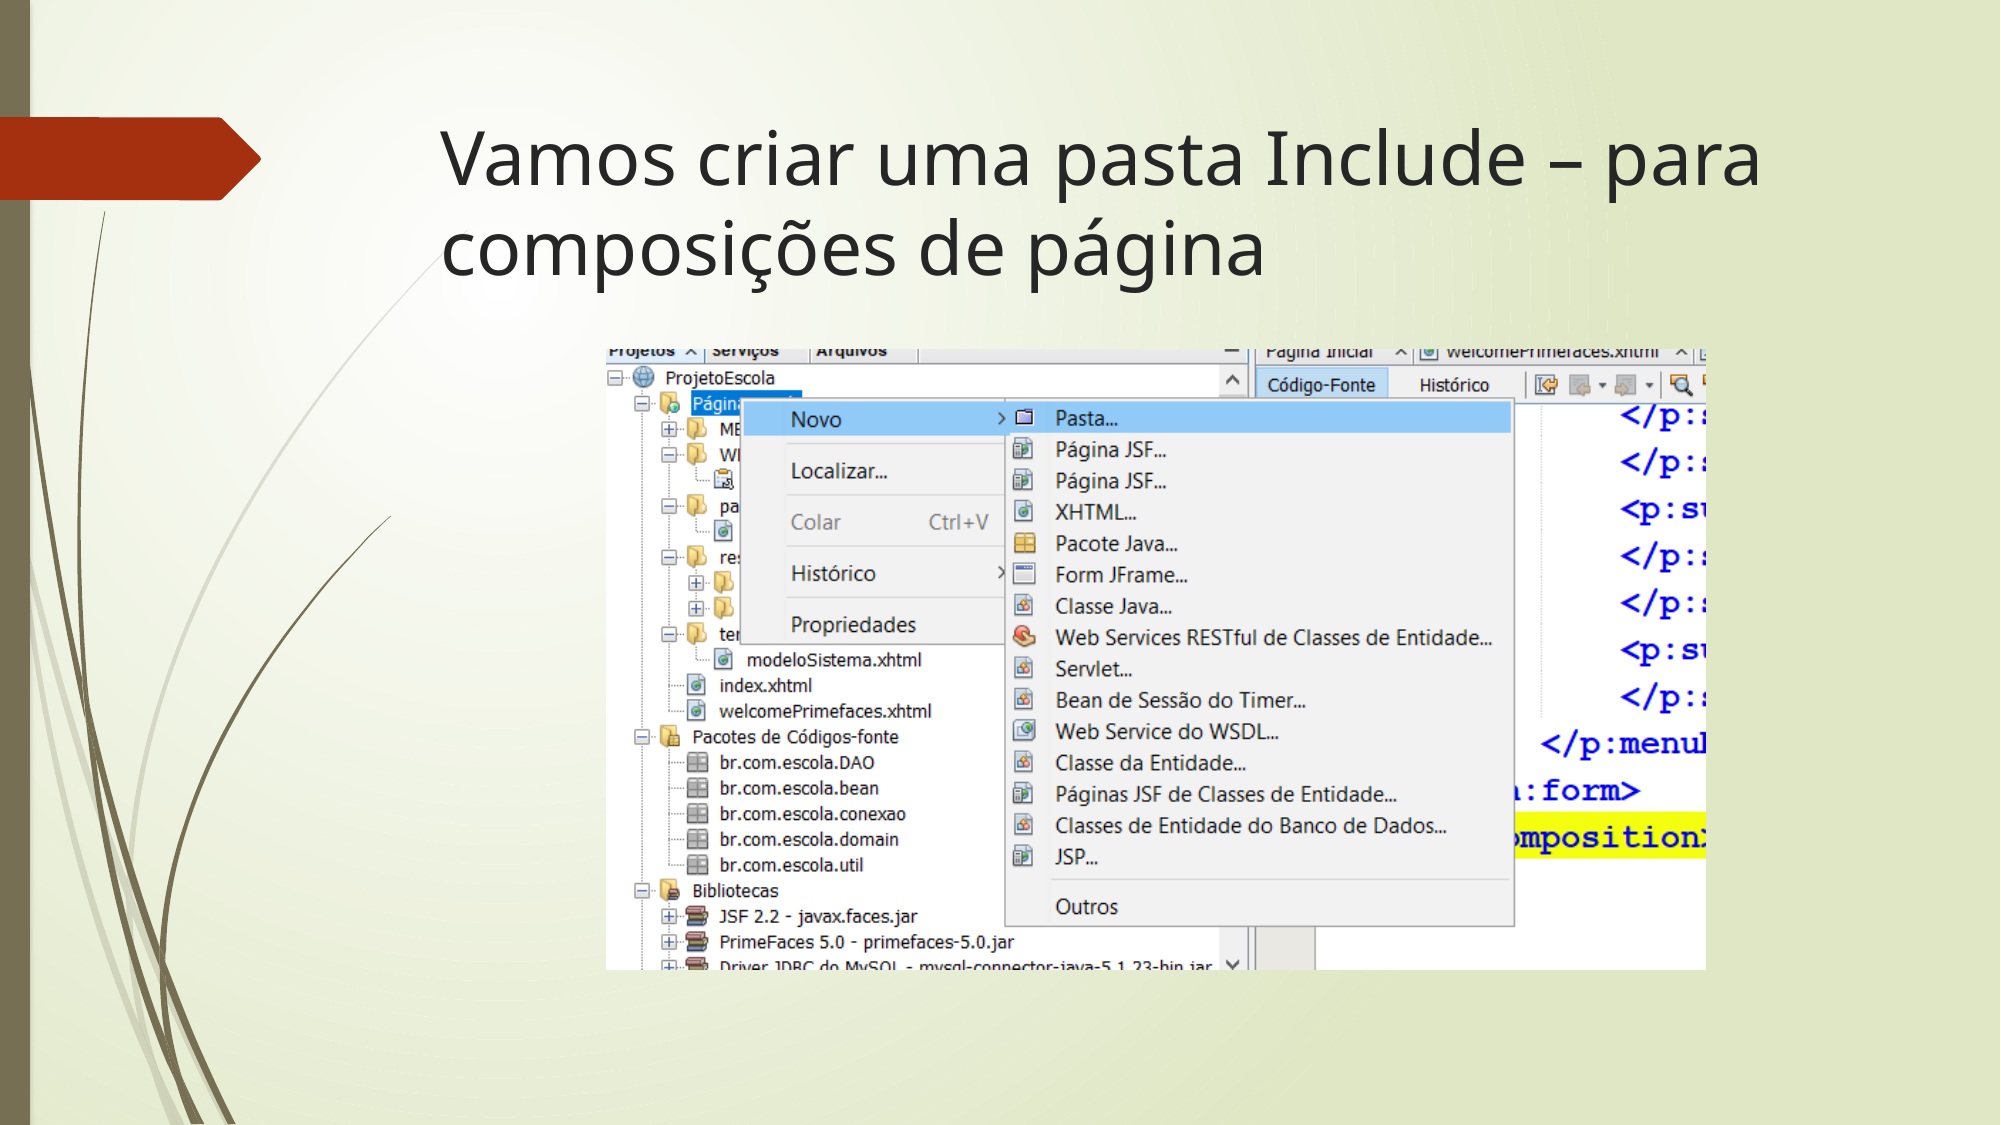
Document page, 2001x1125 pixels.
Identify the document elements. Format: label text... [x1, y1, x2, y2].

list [606, 349, 1706, 971]
title Vamos criar uma pasta Include – para composições de página [425, 102, 1888, 313]
